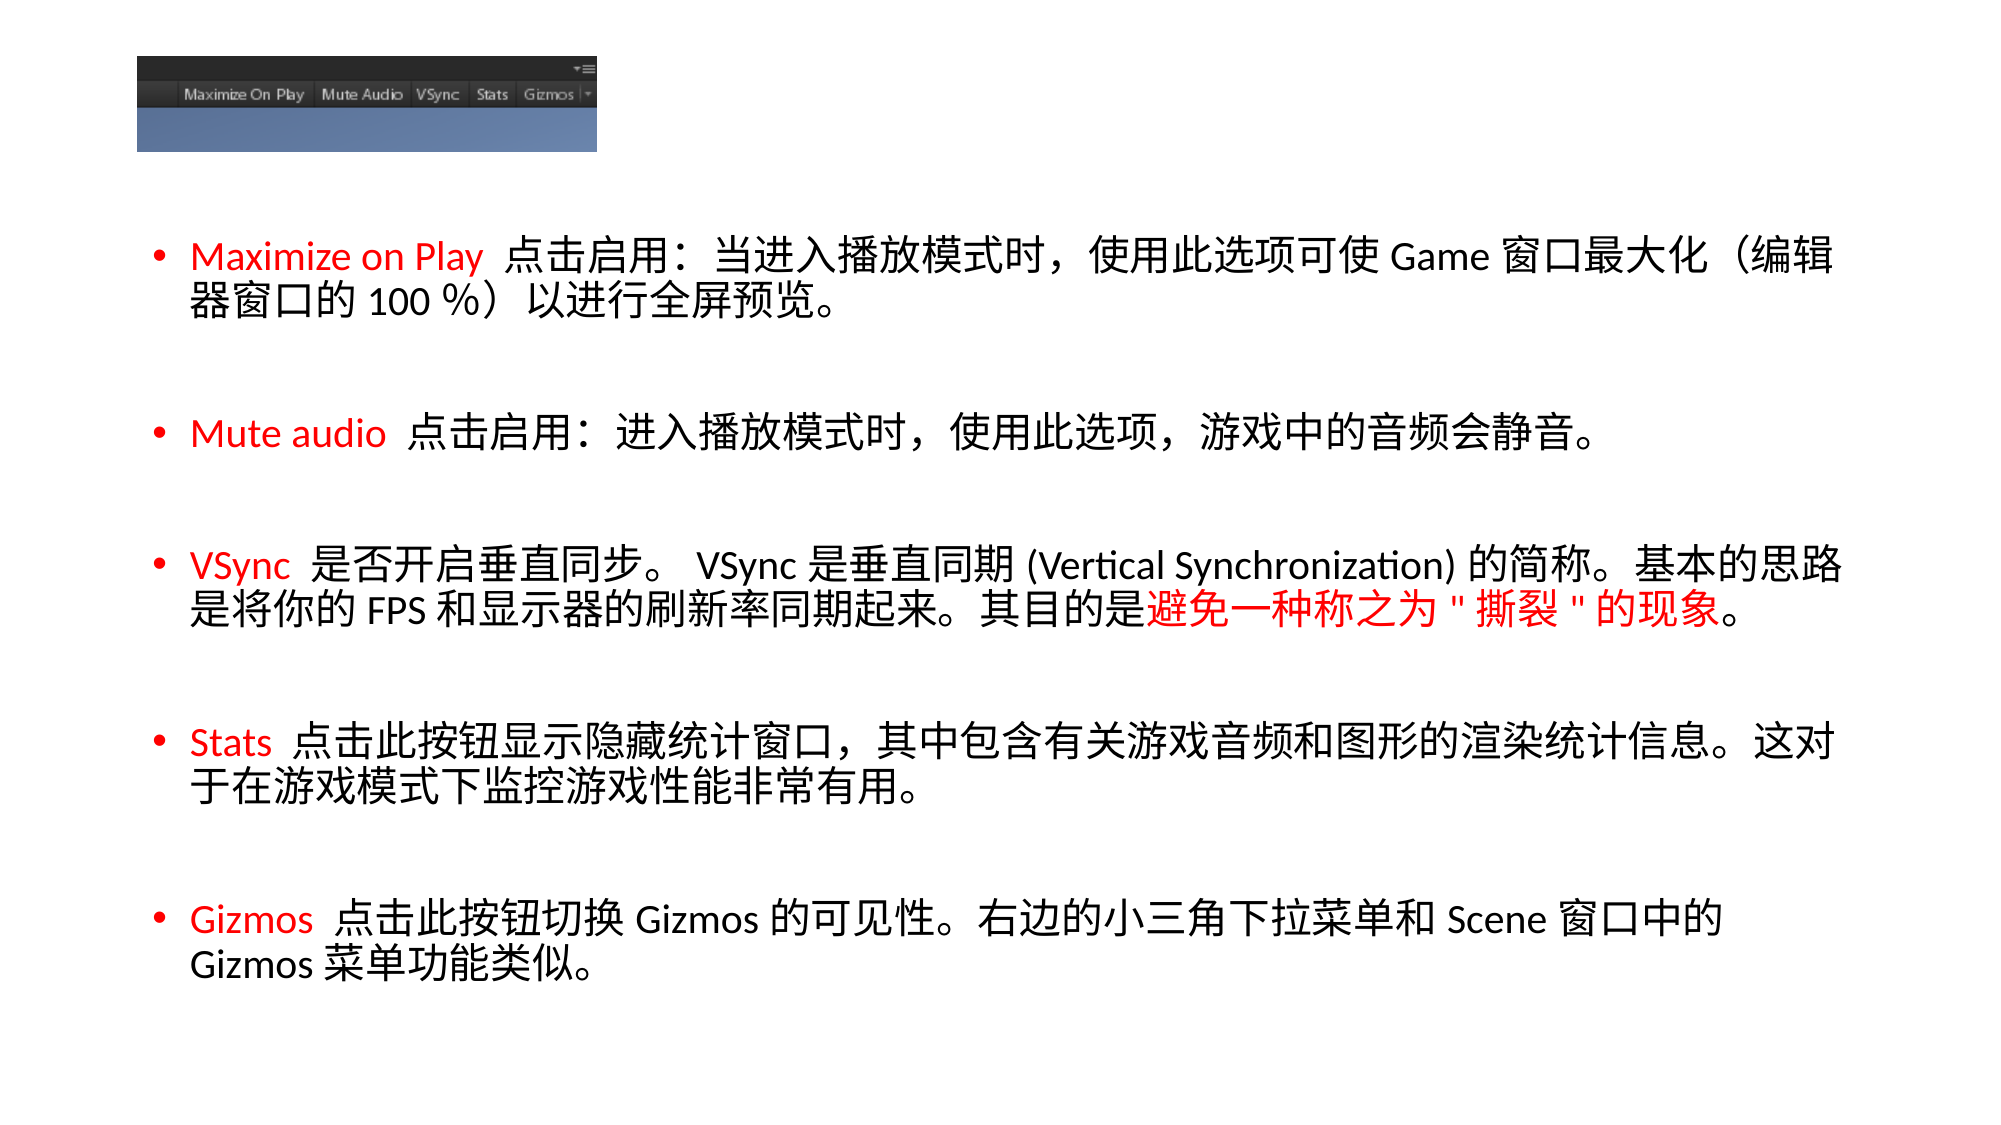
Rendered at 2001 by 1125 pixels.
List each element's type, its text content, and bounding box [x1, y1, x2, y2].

picture [137, 56, 597, 152]
list Maximize on Play 点击启用：当进入播放模式时，使用此选项可使Game窗口最大化（编辑器窗口的100％）以进行全屏预览。 Mute audio 点击启用：进入播放模式时，使用此选项，游戏中的音频会静音。 VSync 是否开启垂直同步。VSync是垂直同期(Vertical Synchronization)的简称。基本的思路是将你的FPS和显示器的刷新率同期起来。其目的是避免一种称之为"撕裂"的现象。 Stats 点击此按钮显示隐藏统计窗口，其中包含有关游戏音频和图形的渲染统计信息。这对于在游戏模式下监控游戏性能非常有用。 Gizmos 点击此按钮切换Gizmos的可见性。右边的小三角下拉菜单和Scene窗口中的Gizmos菜单功能类似。 [137, 24, 1863, 1093]
